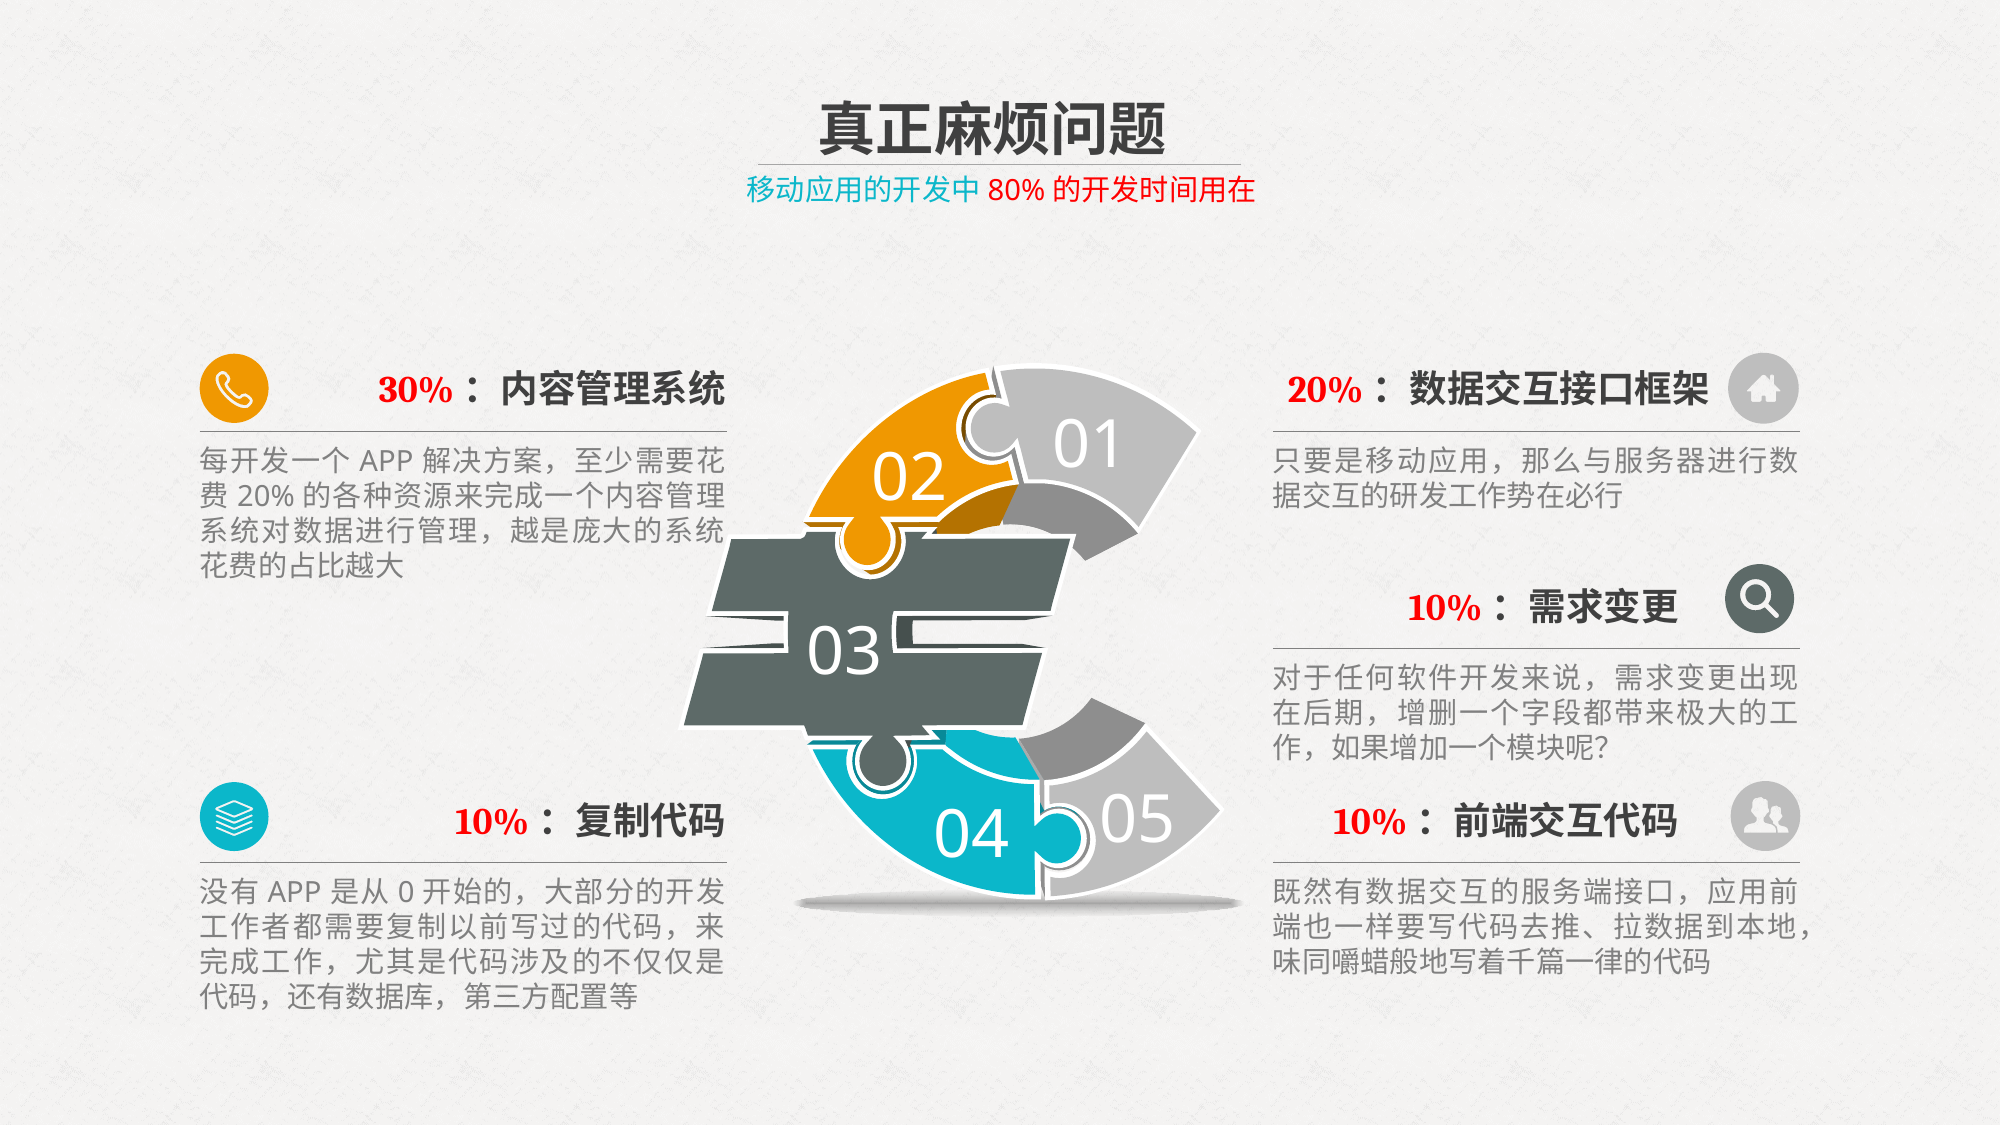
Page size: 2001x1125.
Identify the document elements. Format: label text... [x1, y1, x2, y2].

text_box [1728, 352, 1799, 424]
text_box 真正麻烦问题 [743, 84, 1241, 170]
text_box 免费使用 [0, 0, 2000, 1125]
text_box 10%：前端交互代码 [1272, 796, 1679, 842]
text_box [1725, 564, 1795, 634]
text_box 既然有数据交互的服务端接口，应用前端也一样要写代码去推、拉数据到本地，味同嚼蜡般地写着千篇一律的代码 [1272, 873, 1799, 979]
text_box 移动应用的开发中80%的开发时间用在 [746, 170, 1258, 206]
text_box 10%：复制代码 [319, 796, 677, 842]
text_box 30%：内容管理系统 [285, 365, 677, 411]
text_box 每开发一个APP解决方案，至少需要花费20%的各种资源来完成一个内容管理系统对数据进行管理，越是庞大的系统花费的占比越大 [199, 442, 677, 582]
text_box 对于任何软件开发来说，需求变更出现在后期，增删一个字段都带来极大的工作，如果增加一个模块呢？ [1272, 659, 1799, 764]
text_box [1730, 781, 1801, 851]
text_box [677, 363, 1245, 917]
text_box 20%：数据交互接口框架 [1272, 365, 1710, 411]
text_box [199, 782, 269, 852]
text_box 只要是移动应用，那么与服务器进行数据交互的研发工作势在必行 [1272, 442, 1799, 513]
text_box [199, 353, 269, 423]
text_box 10%：需求变更 [1272, 582, 1679, 628]
text_box 没有APP是从0开始的，大部分的开发工作者都需要复制以前写过的代码，来完成工作，尤其是代码涉及的不仅仅是代码，还有数据库，第三方配置等 [199, 873, 726, 1014]
